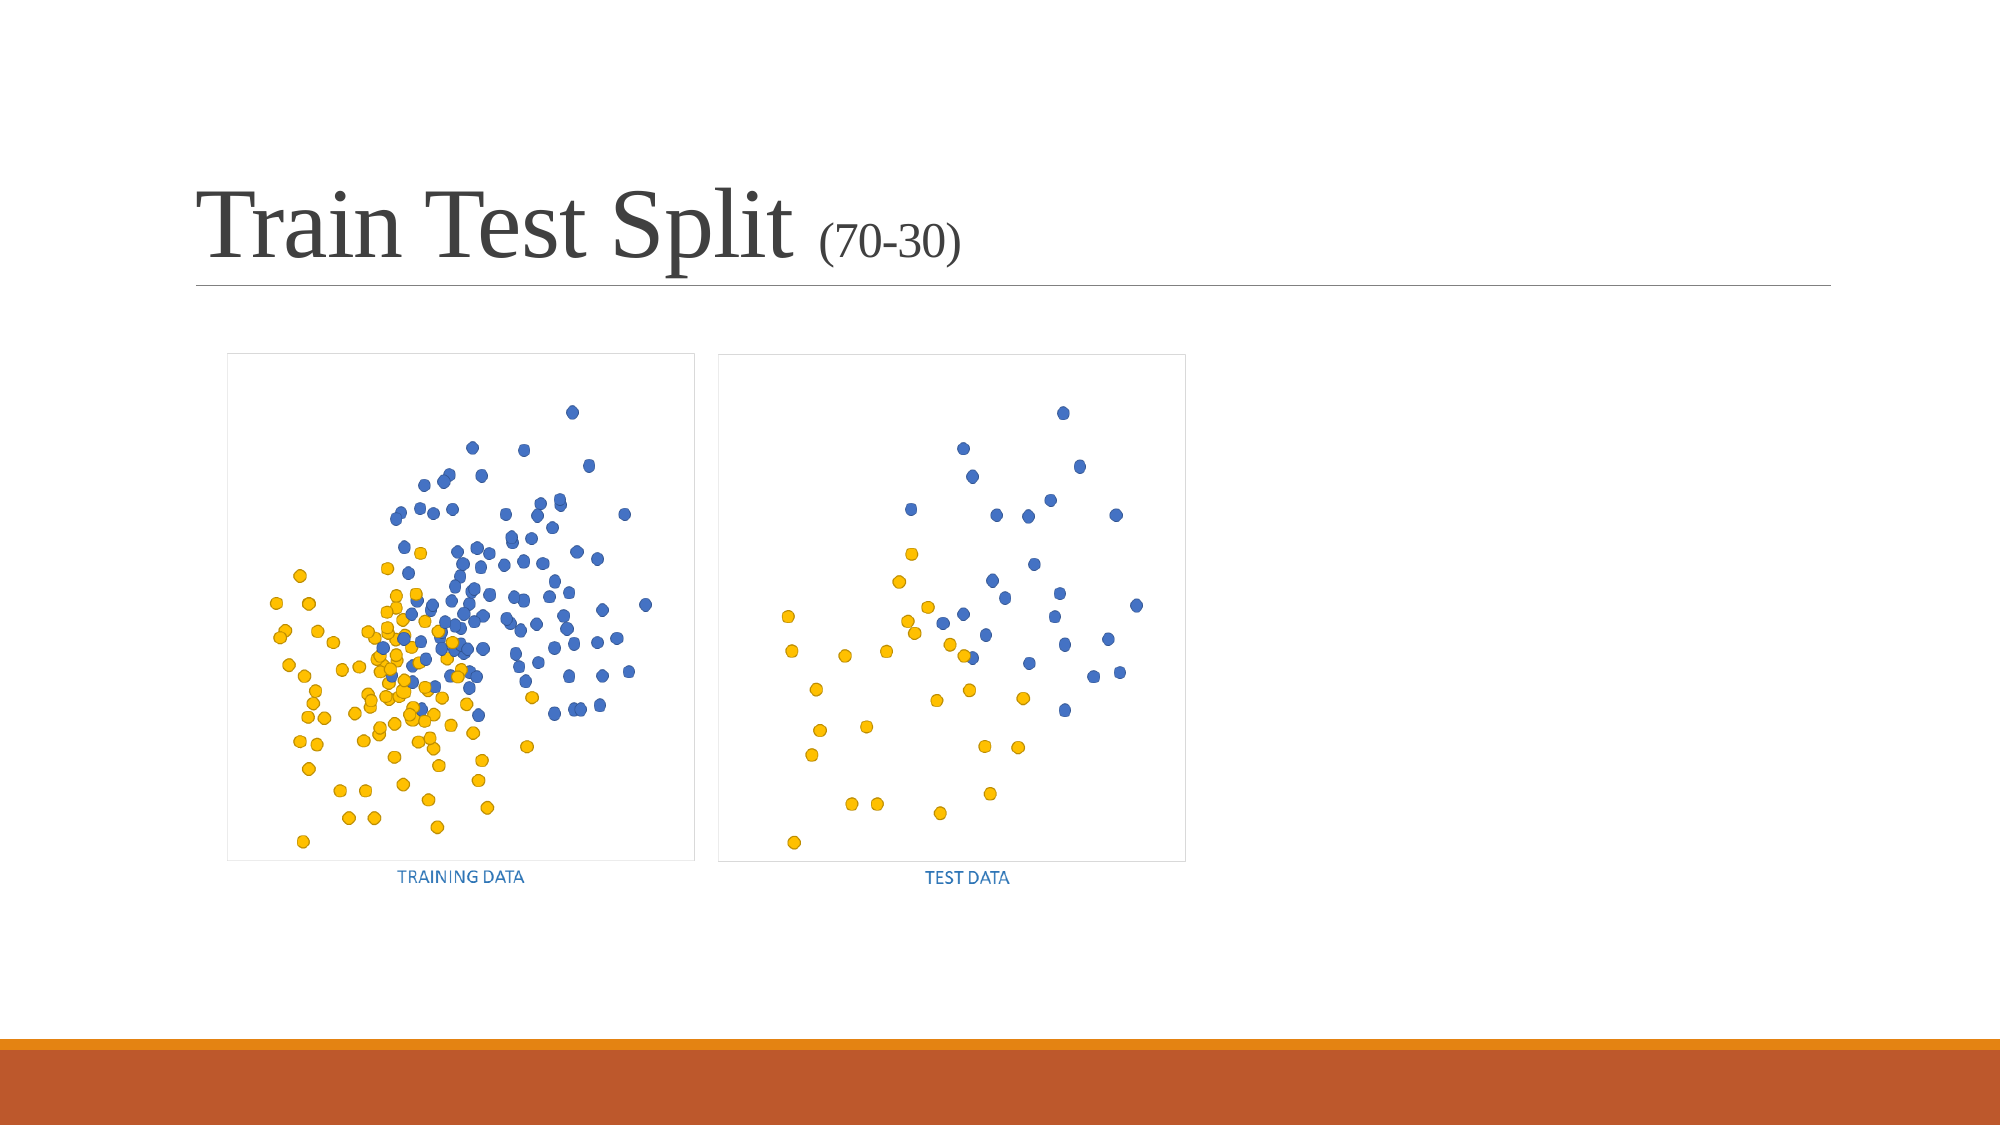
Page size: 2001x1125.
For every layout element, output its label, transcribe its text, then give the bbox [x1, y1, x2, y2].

title Train Test Split (70-30) [180, 47, 1830, 285]
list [192, 300, 1258, 901]
